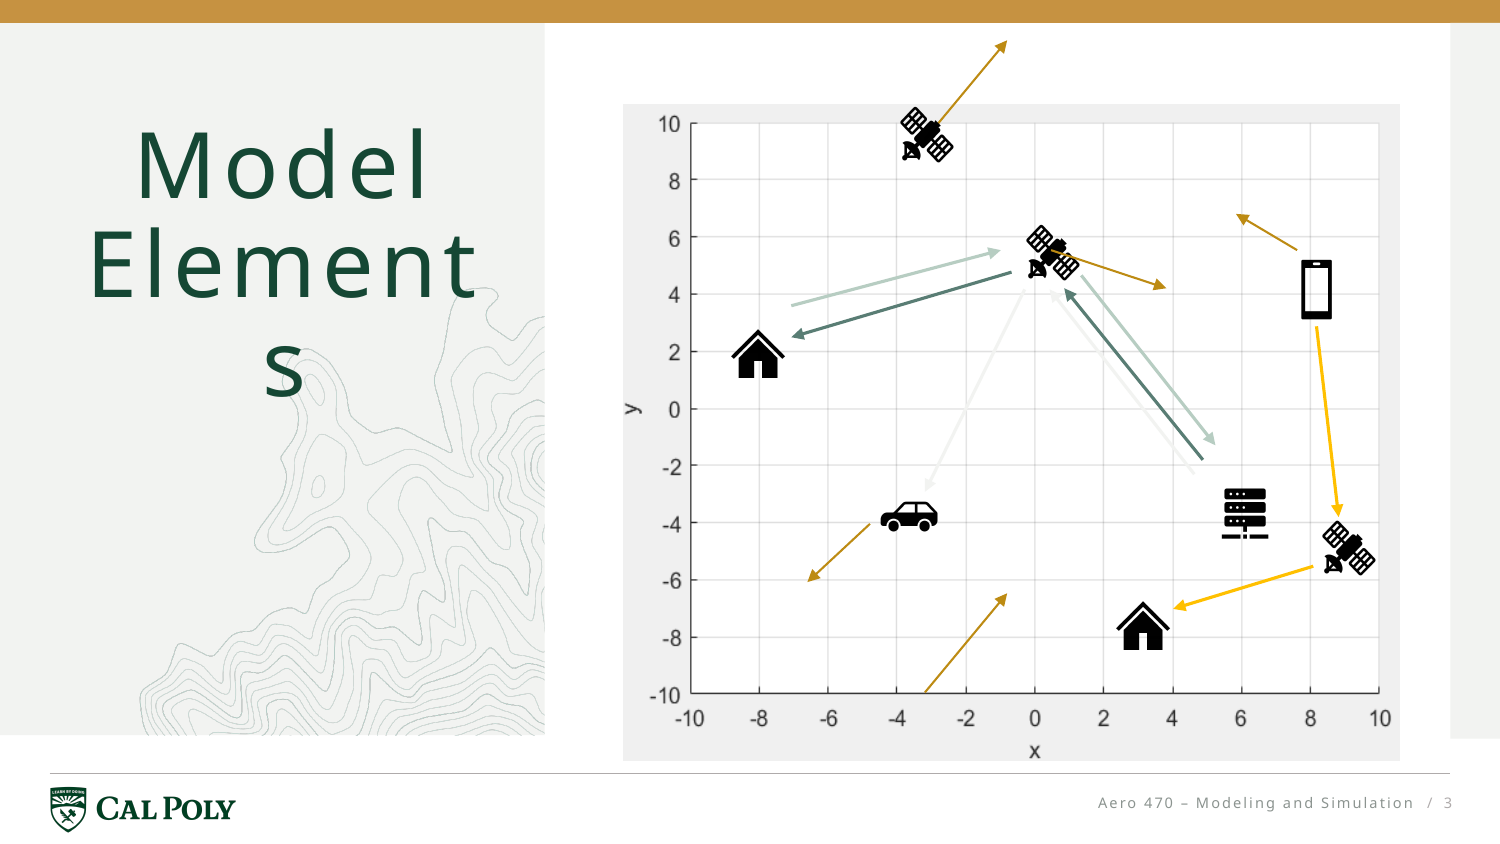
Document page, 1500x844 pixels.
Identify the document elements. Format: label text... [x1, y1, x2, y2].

title Model Elements [68, 111, 501, 353]
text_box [623, 40, 1400, 761]
footer Aero 470 – Modeling and Simulation [921, 781, 1400, 827]
slide_number / 3 [1400, 781, 1467, 827]
